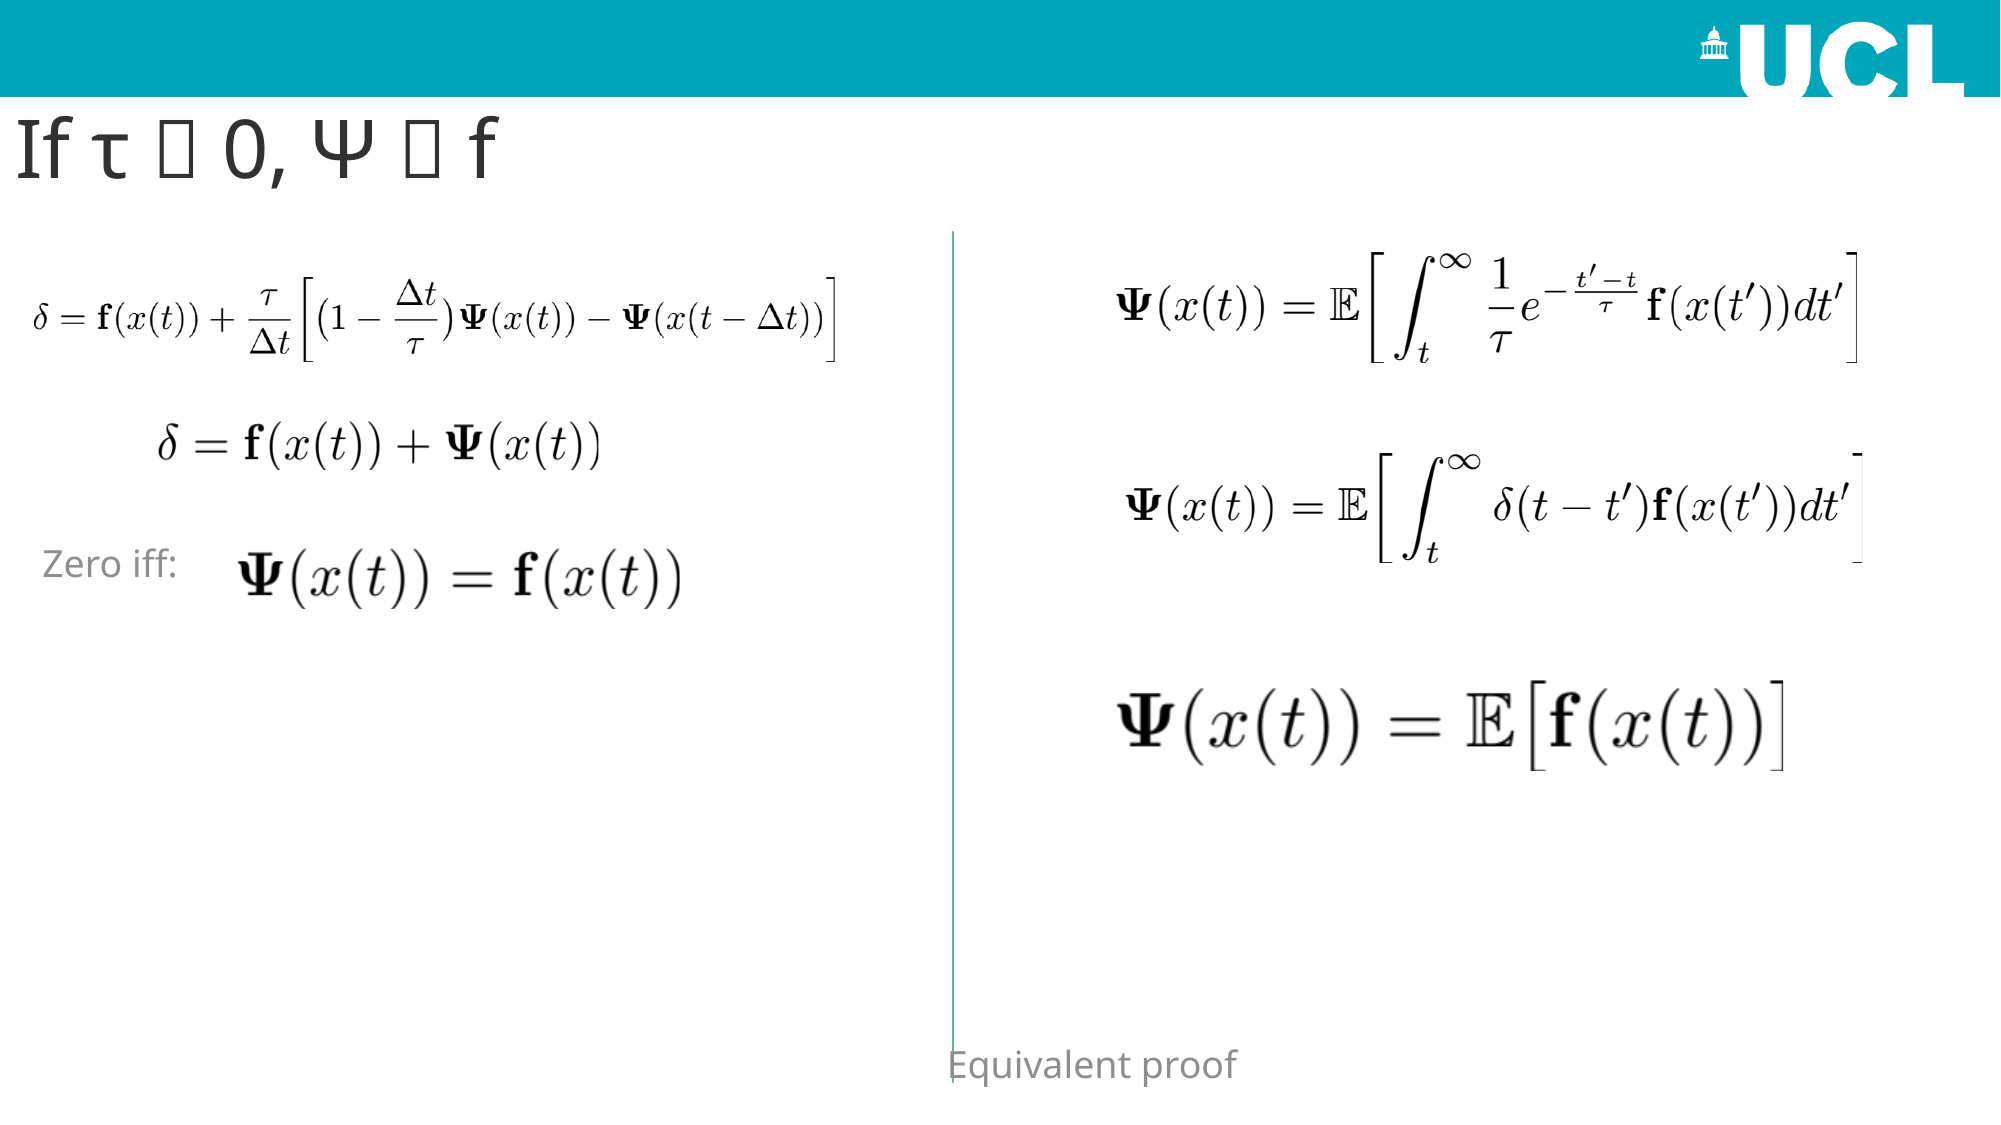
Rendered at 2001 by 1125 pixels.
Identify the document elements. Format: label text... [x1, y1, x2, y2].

picture [1116, 678, 1784, 771]
picture [1116, 251, 1858, 363]
picture [1125, 452, 1863, 564]
picture [237, 547, 680, 609]
text_box Equivalent proof [932, 1033, 1262, 1094]
picture [157, 420, 599, 471]
title If τ  0, Ψ  f [0, 96, 2000, 209]
text_box Zero iff: [27, 532, 203, 592]
picture [33, 275, 835, 362]
